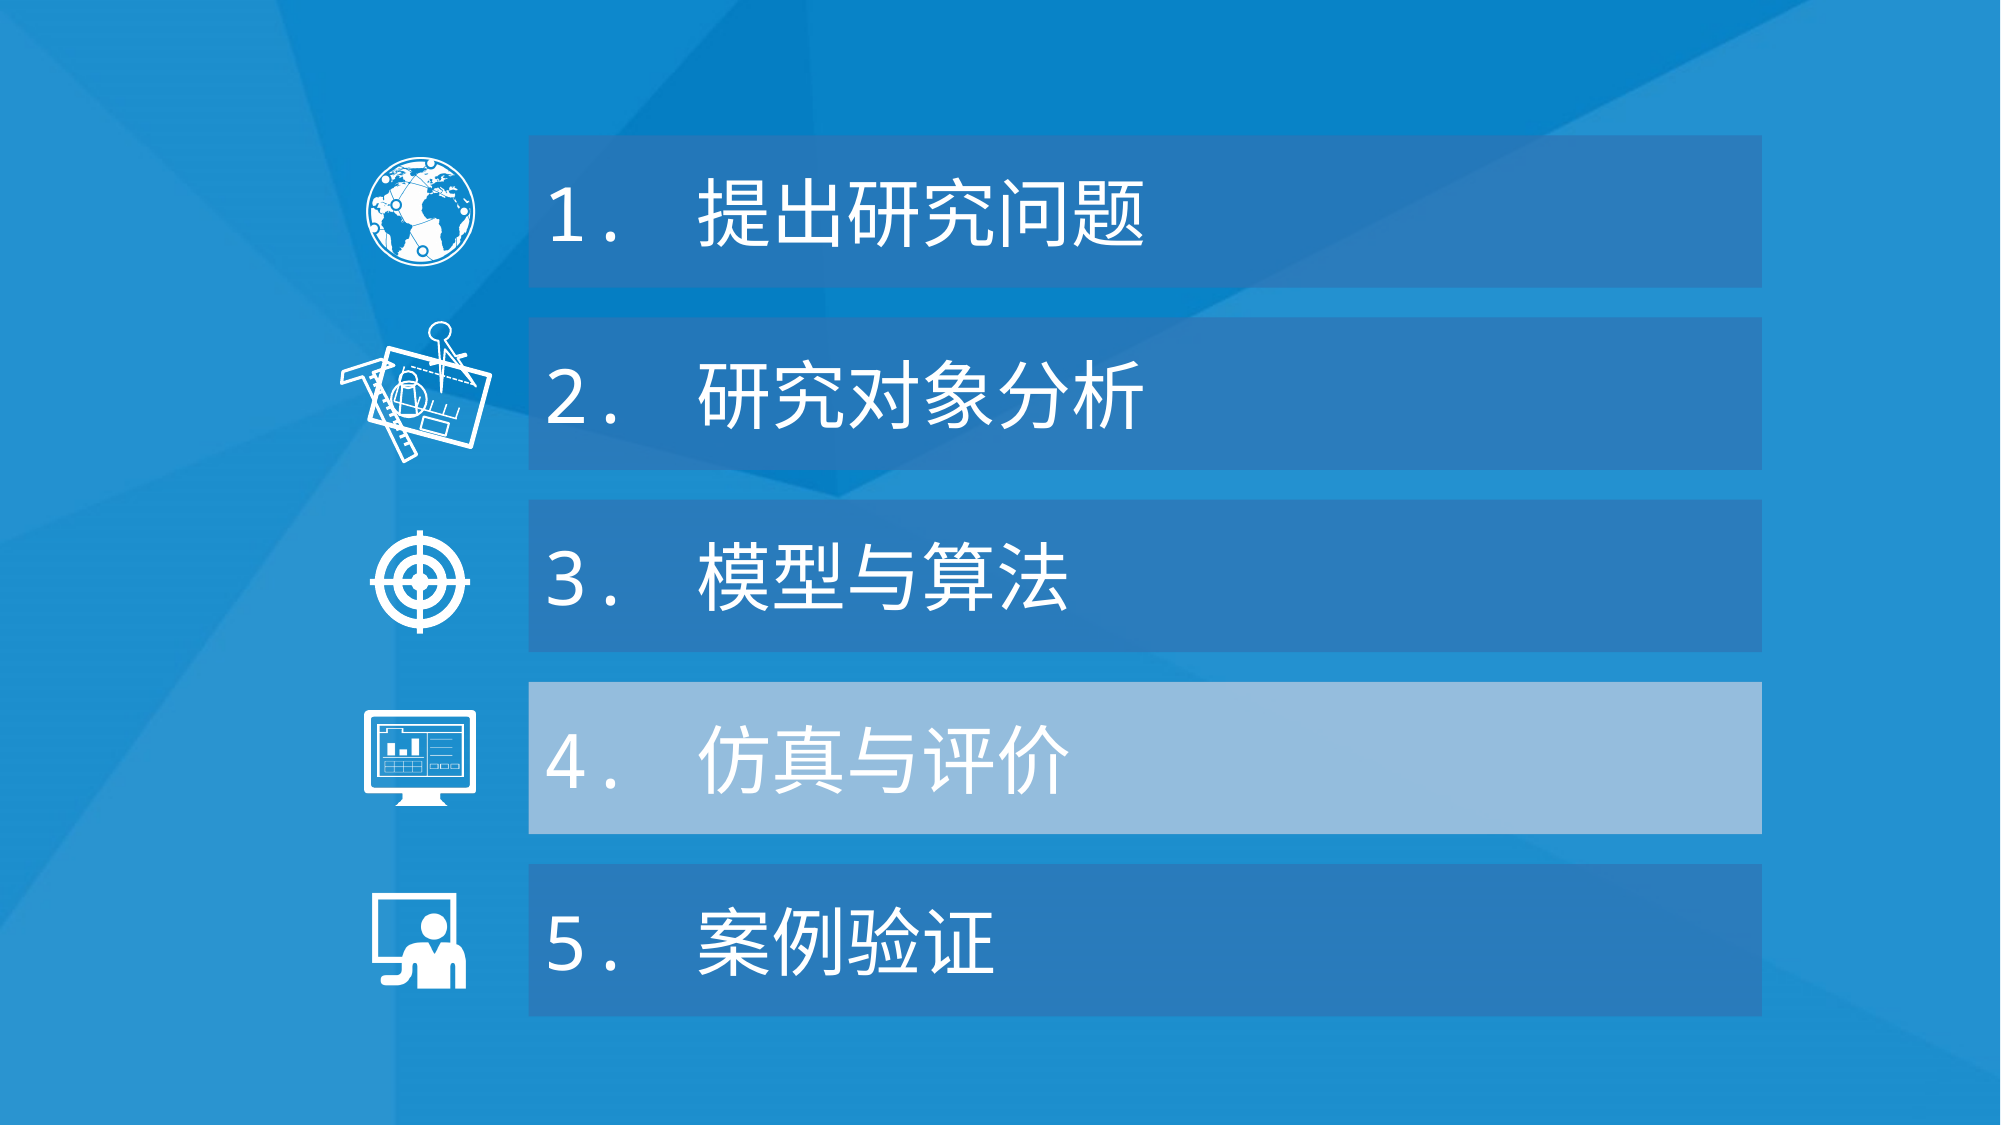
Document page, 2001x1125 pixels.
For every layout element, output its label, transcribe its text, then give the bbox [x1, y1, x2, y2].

text_box 3. 模型与算法 [528, 499, 1762, 653]
text_box 2. 研究对象分析 [528, 317, 1762, 470]
picture [0, 0, 2001, 1125]
text_box 5. 案例验证 [528, 864, 1762, 1017]
text_box [369, 530, 471, 634]
text_box 1. 提出研究问题 [528, 135, 1762, 288]
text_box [315, 287, 522, 501]
text_box [528, 681, 1762, 835]
